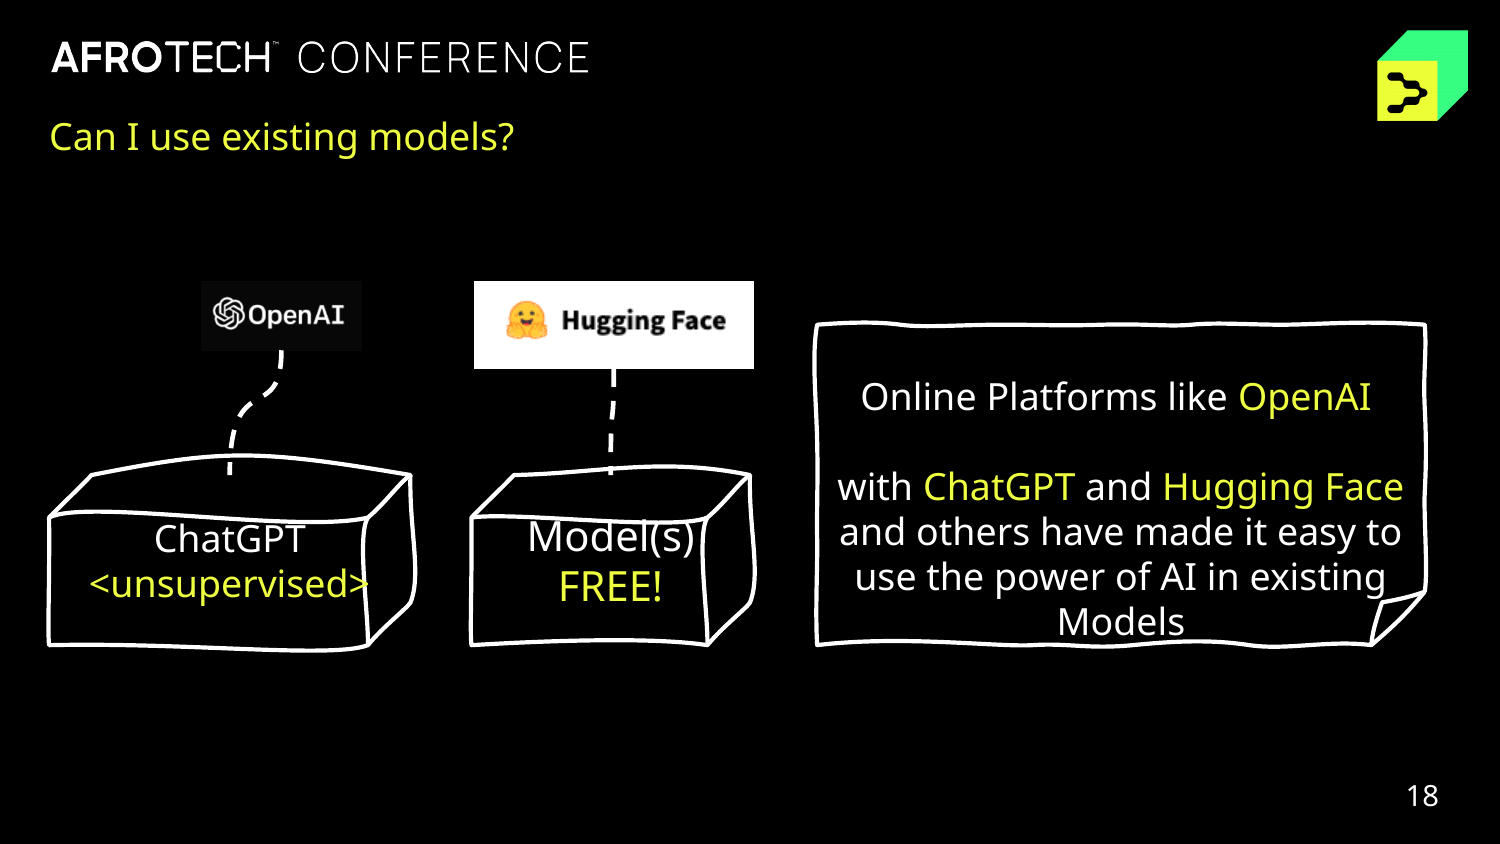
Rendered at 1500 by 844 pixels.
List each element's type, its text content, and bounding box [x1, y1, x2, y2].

picture [51, 41, 588, 73]
text_box Online Platforms like OpenAI with ChatGPT and Hugging Face and others have made it easy to use the power of AI in existing Models [812, 320, 1429, 649]
text_box ChatGPT <unsupervised> [46, 453, 418, 653]
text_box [203, 397, 329, 429]
picture [1377, 30, 1468, 121]
text_box Model(s) FREE! [468, 464, 757, 657]
slide_number 18 [1377, 764, 1468, 830]
picture [474, 280, 754, 369]
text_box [569, 412, 677, 432]
picture [201, 280, 362, 351]
text_box Can I use existing models? [34, 89, 681, 189]
